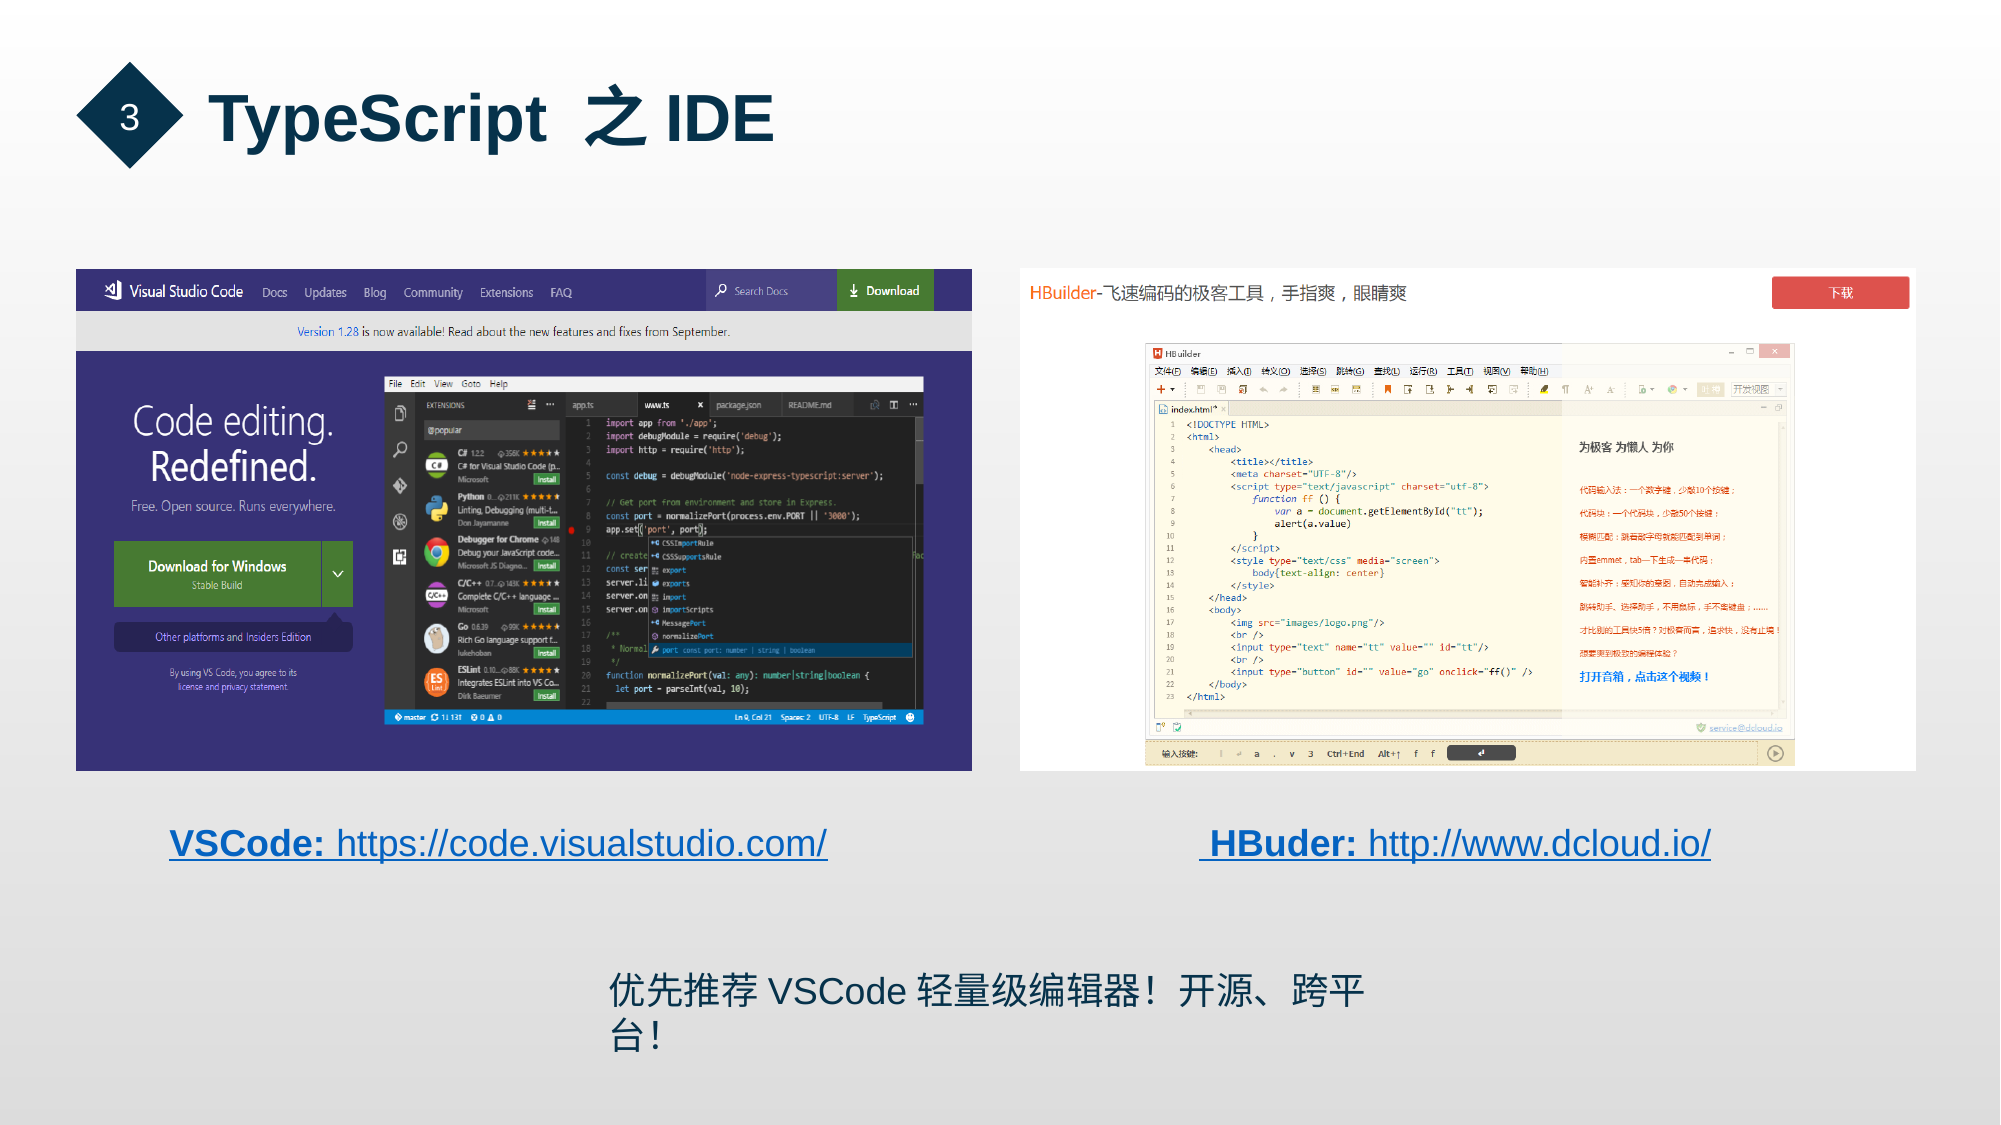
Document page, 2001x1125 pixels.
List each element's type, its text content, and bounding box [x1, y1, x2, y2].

text_box VSCode: https://code.visualstudio.com/ [154, 811, 846, 872]
text_box HBuder: http://www.dcloud.io/ [1184, 811, 1751, 872]
text_box 优先推荐VSCode轻量级编辑器！开源、跨平台！ [594, 959, 1406, 1065]
picture [1020, 268, 1916, 771]
picture [76, 269, 972, 771]
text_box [76, 61, 924, 169]
